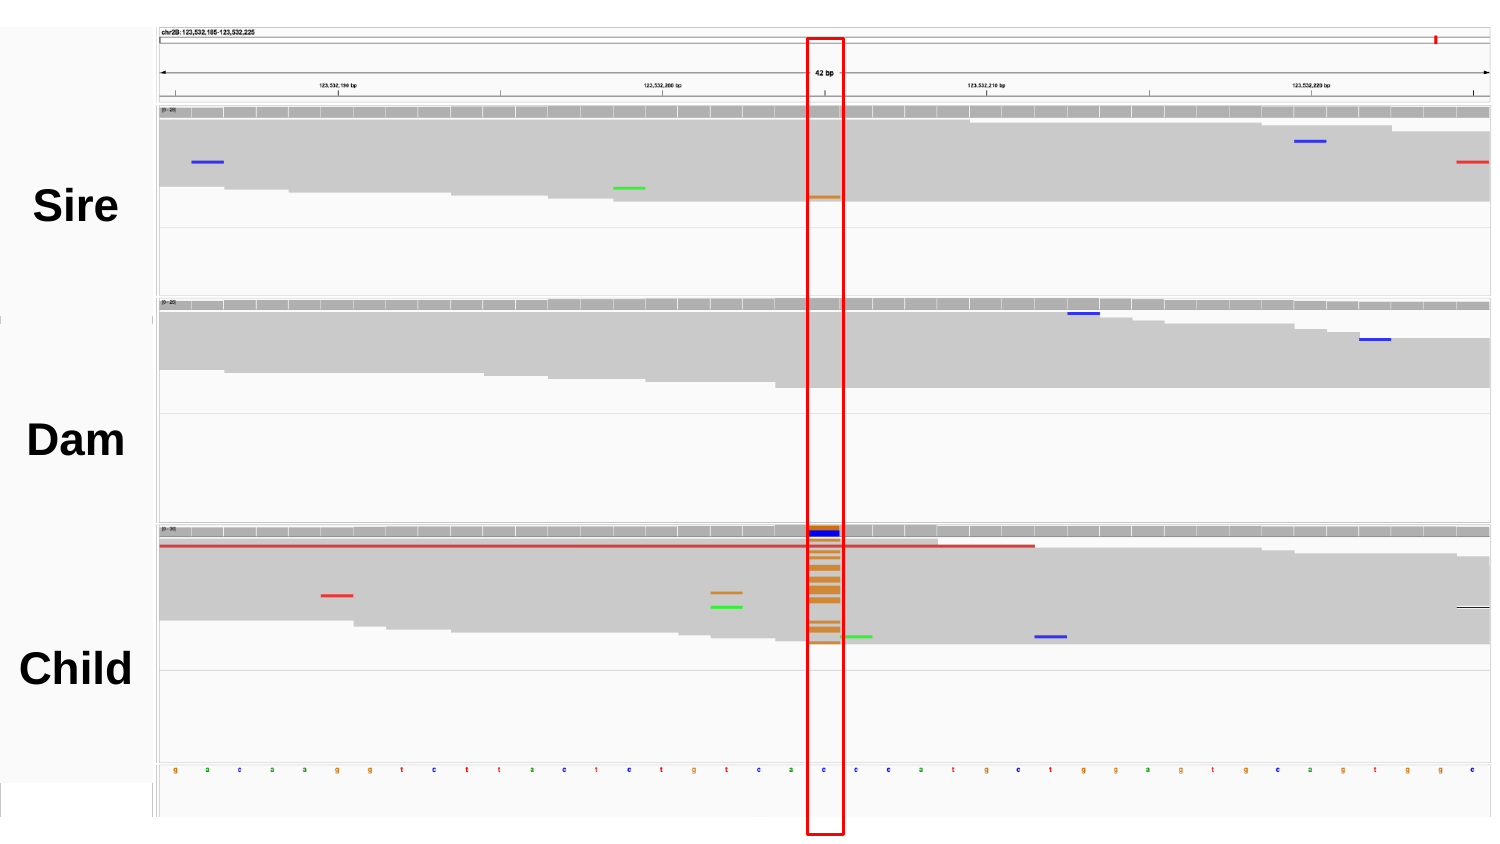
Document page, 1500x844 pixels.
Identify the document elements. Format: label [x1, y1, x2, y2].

picture [0, 26, 1500, 817]
text_box [807, 825, 844, 835]
